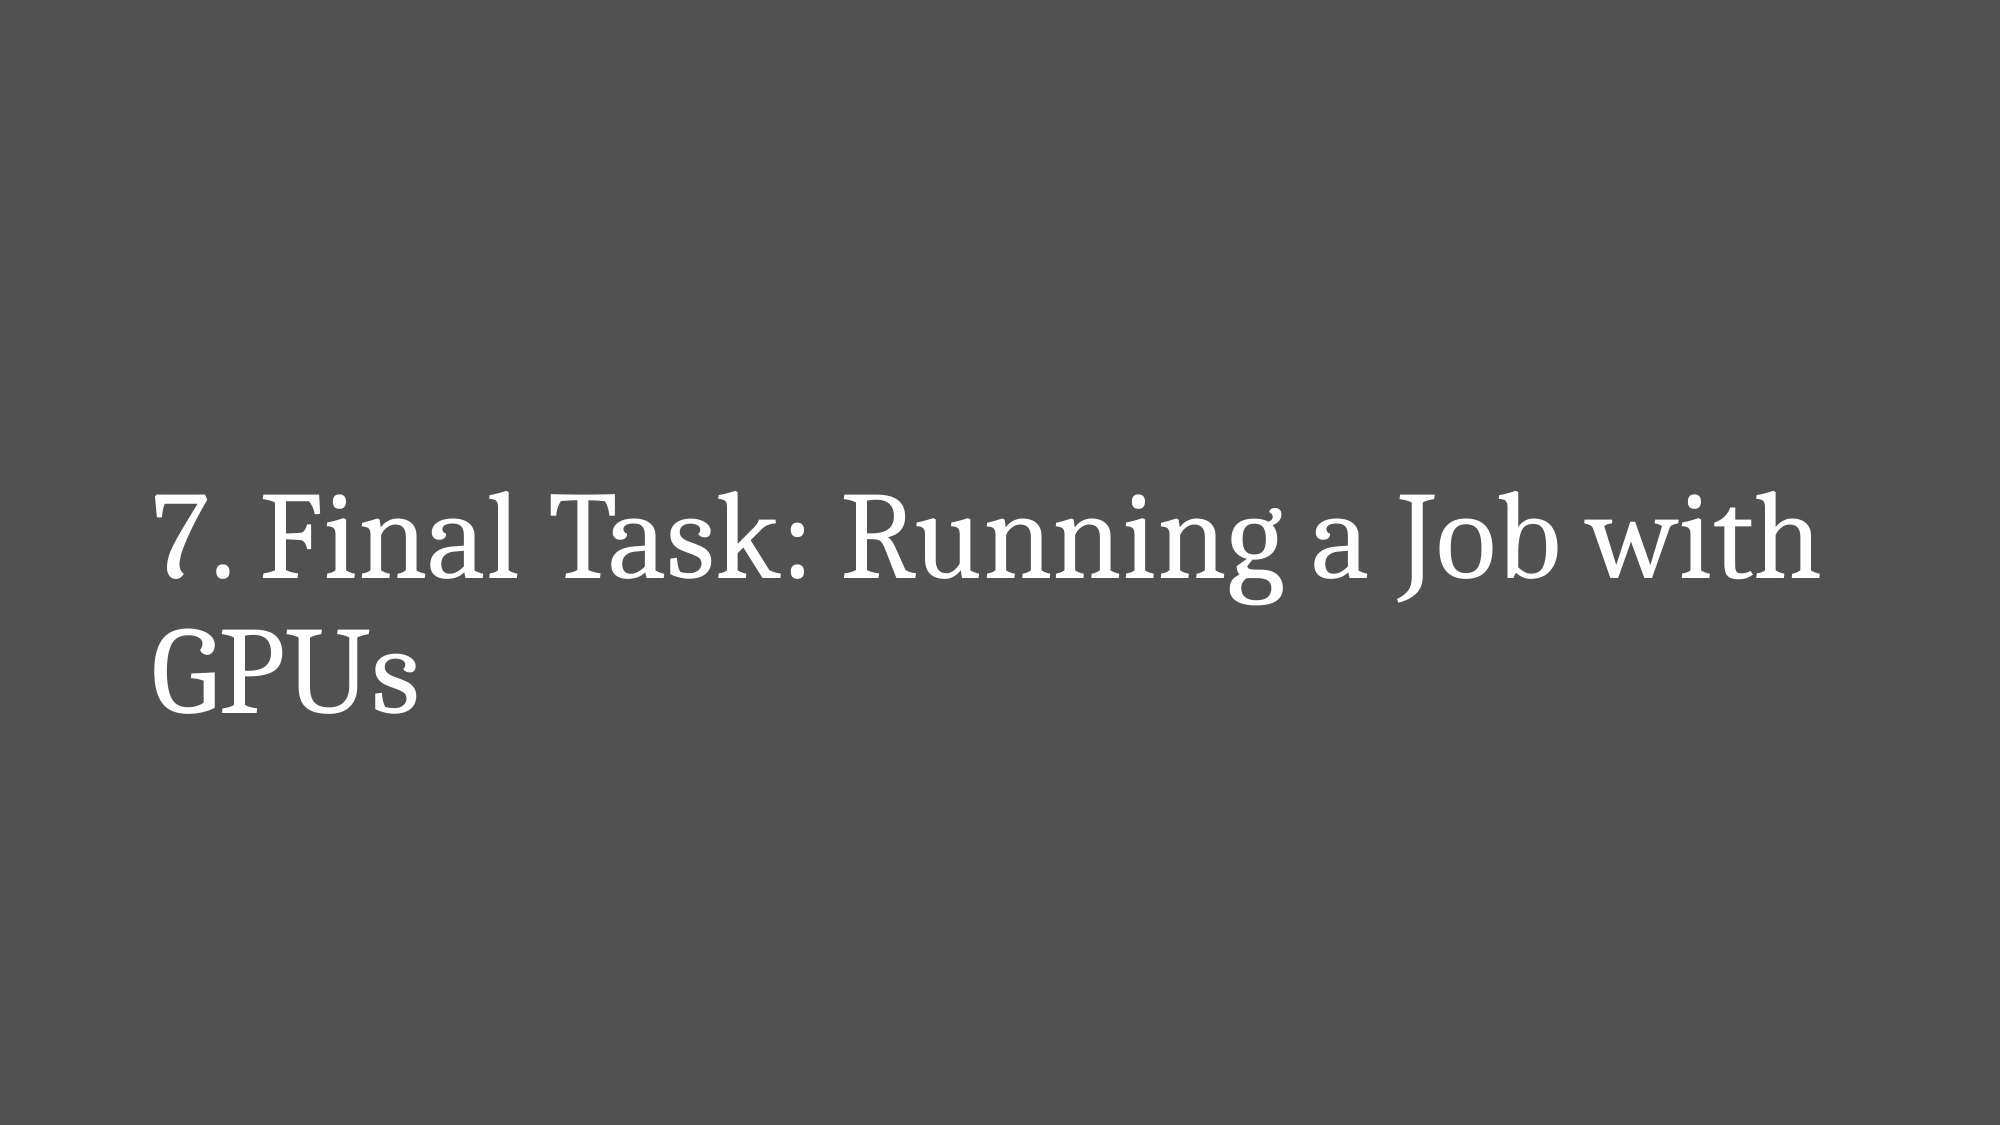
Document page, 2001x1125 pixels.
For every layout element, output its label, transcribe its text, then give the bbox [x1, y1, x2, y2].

title 7. Final Task: Running a Job with GPUs [136, 280, 1862, 749]
